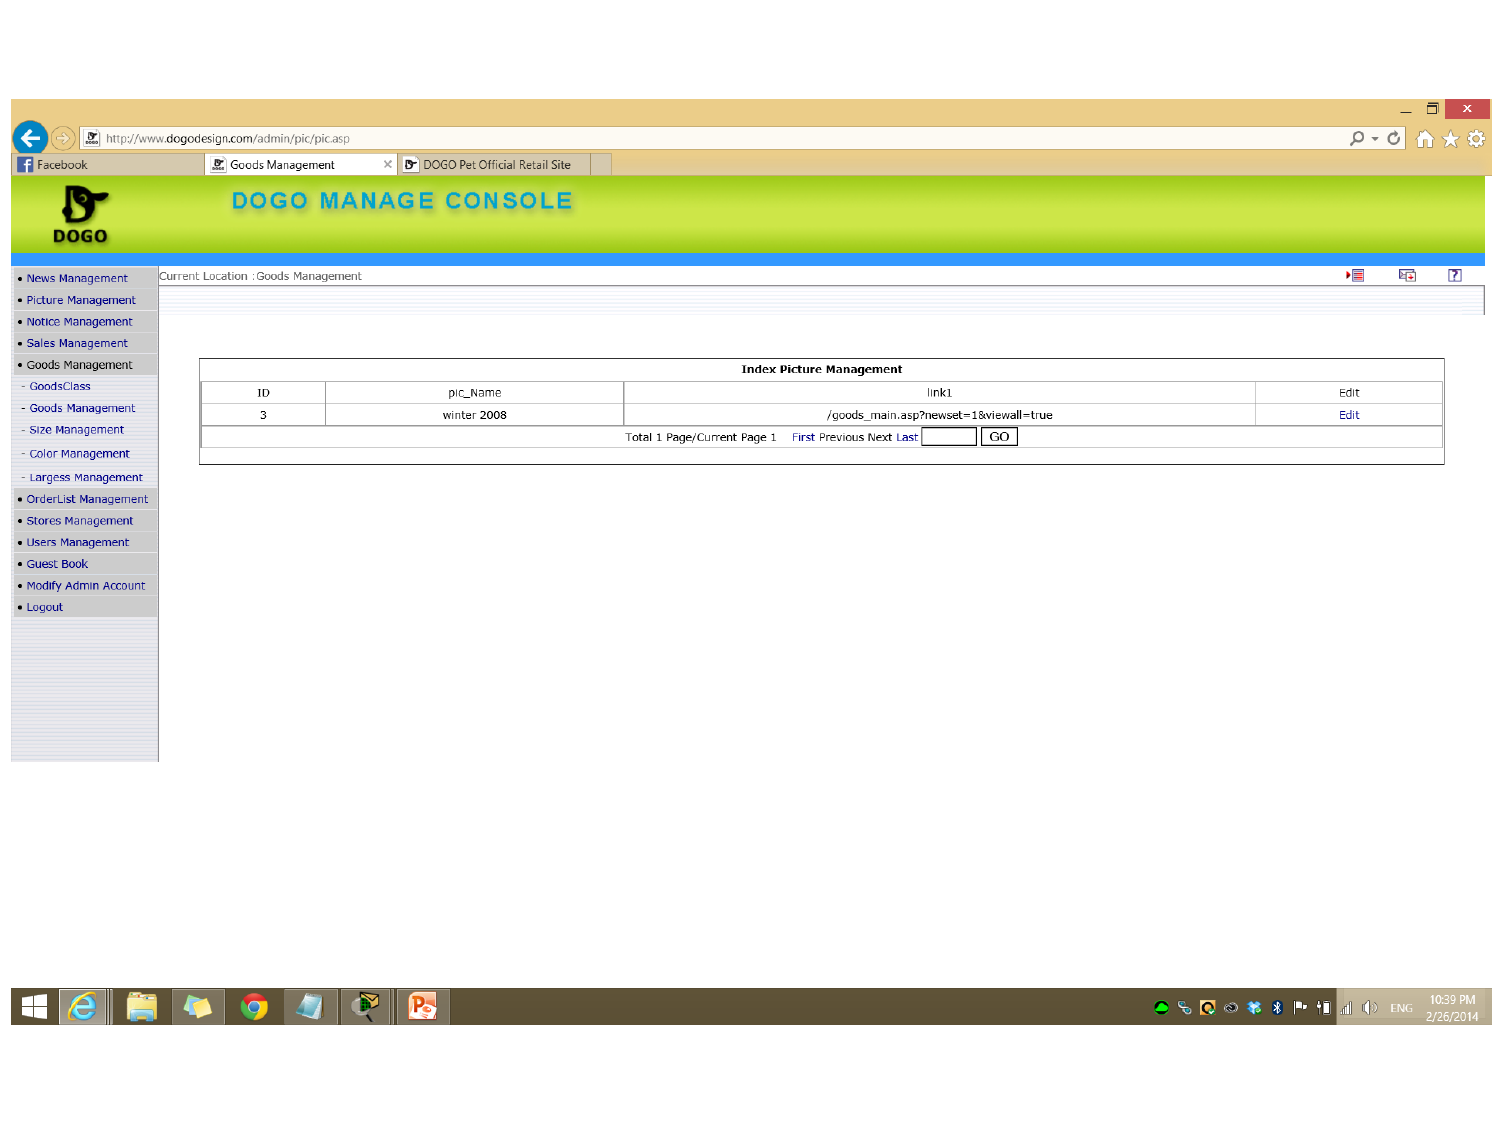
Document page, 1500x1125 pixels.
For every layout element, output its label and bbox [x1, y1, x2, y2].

picture [11, 99, 1493, 1026]
